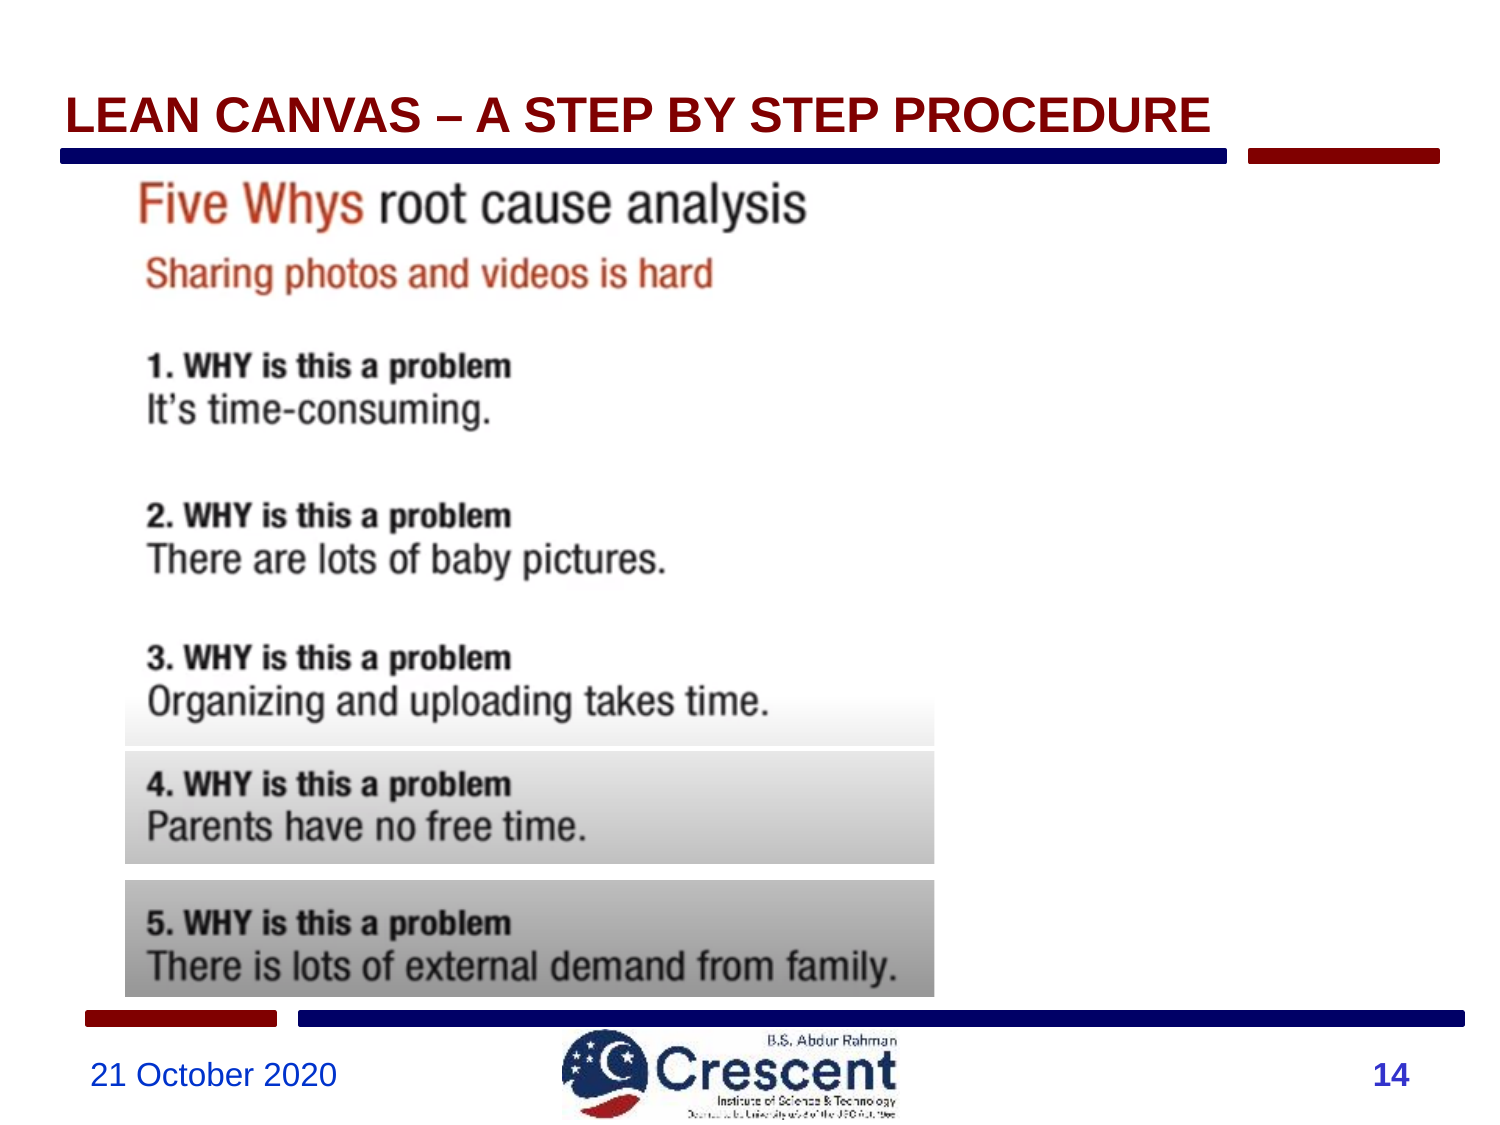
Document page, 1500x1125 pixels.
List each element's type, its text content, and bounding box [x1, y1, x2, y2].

picture [124, 880, 935, 997]
text_box LEAN CANVAS – A STEP BY STEP PROCEDURE [49, 74, 1338, 150]
picture [124, 165, 935, 464]
picture [124, 474, 935, 600]
picture [124, 750, 935, 864]
text_box [298, 1010, 1465, 1027]
picture [124, 624, 935, 747]
slide_number 14 [1350, 1042, 1425, 1103]
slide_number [75, 1042, 425, 1103]
text_box [60, 150, 1227, 164]
picture [562, 1029, 901, 1120]
text_box [85, 1010, 277, 1027]
text_box [1248, 148, 1440, 164]
